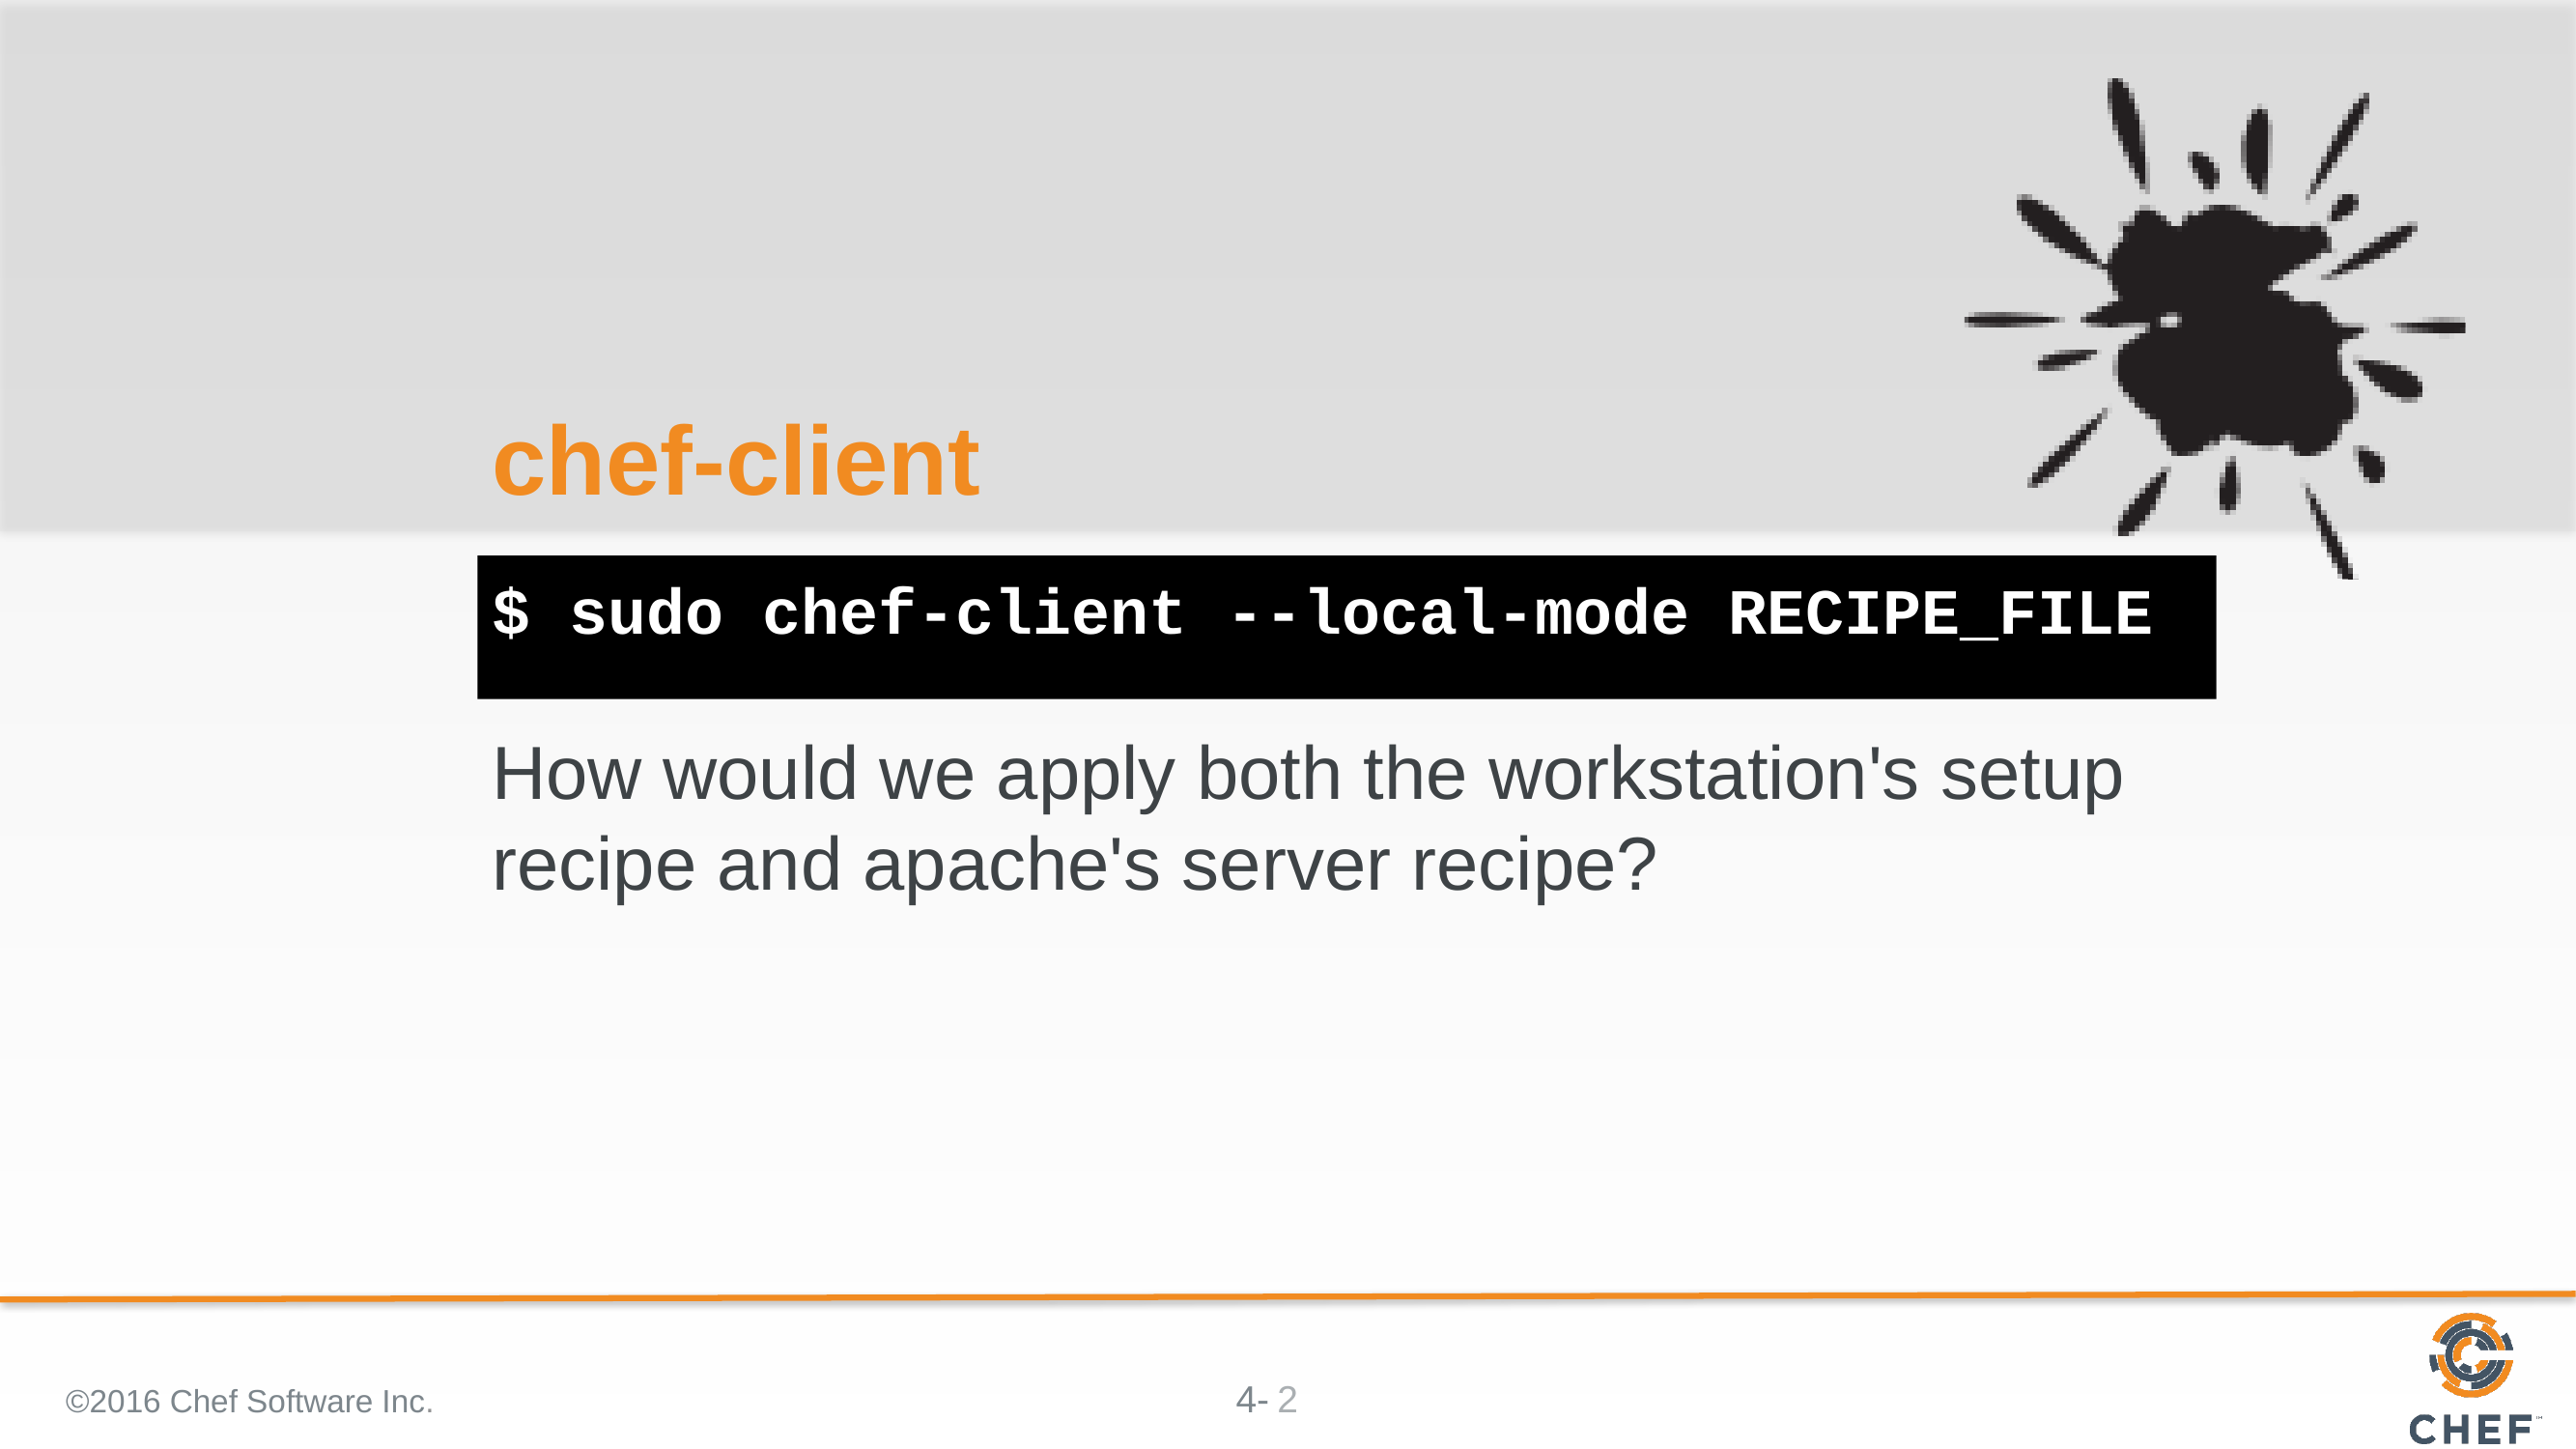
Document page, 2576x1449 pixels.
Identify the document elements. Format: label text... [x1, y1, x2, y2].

text_box How would we apply both the workstation's setup recipe and apache's server recipe? [477, 709, 2217, 1087]
footer ©2016 Chef Software Inc. [400, 1359, 952, 1440]
footer ©2016 Chef Software Inc. [51, 1359, 254, 1440]
subtitle $ sudo chef-client --local-mode RECIPE_FILE [477, 555, 2217, 699]
text_box [254, 1306, 400, 1449]
picture [2399, 1297, 2550, 1449]
title chef-client [477, 395, 2217, 531]
slide_number 2 [998, 1359, 1578, 1437]
